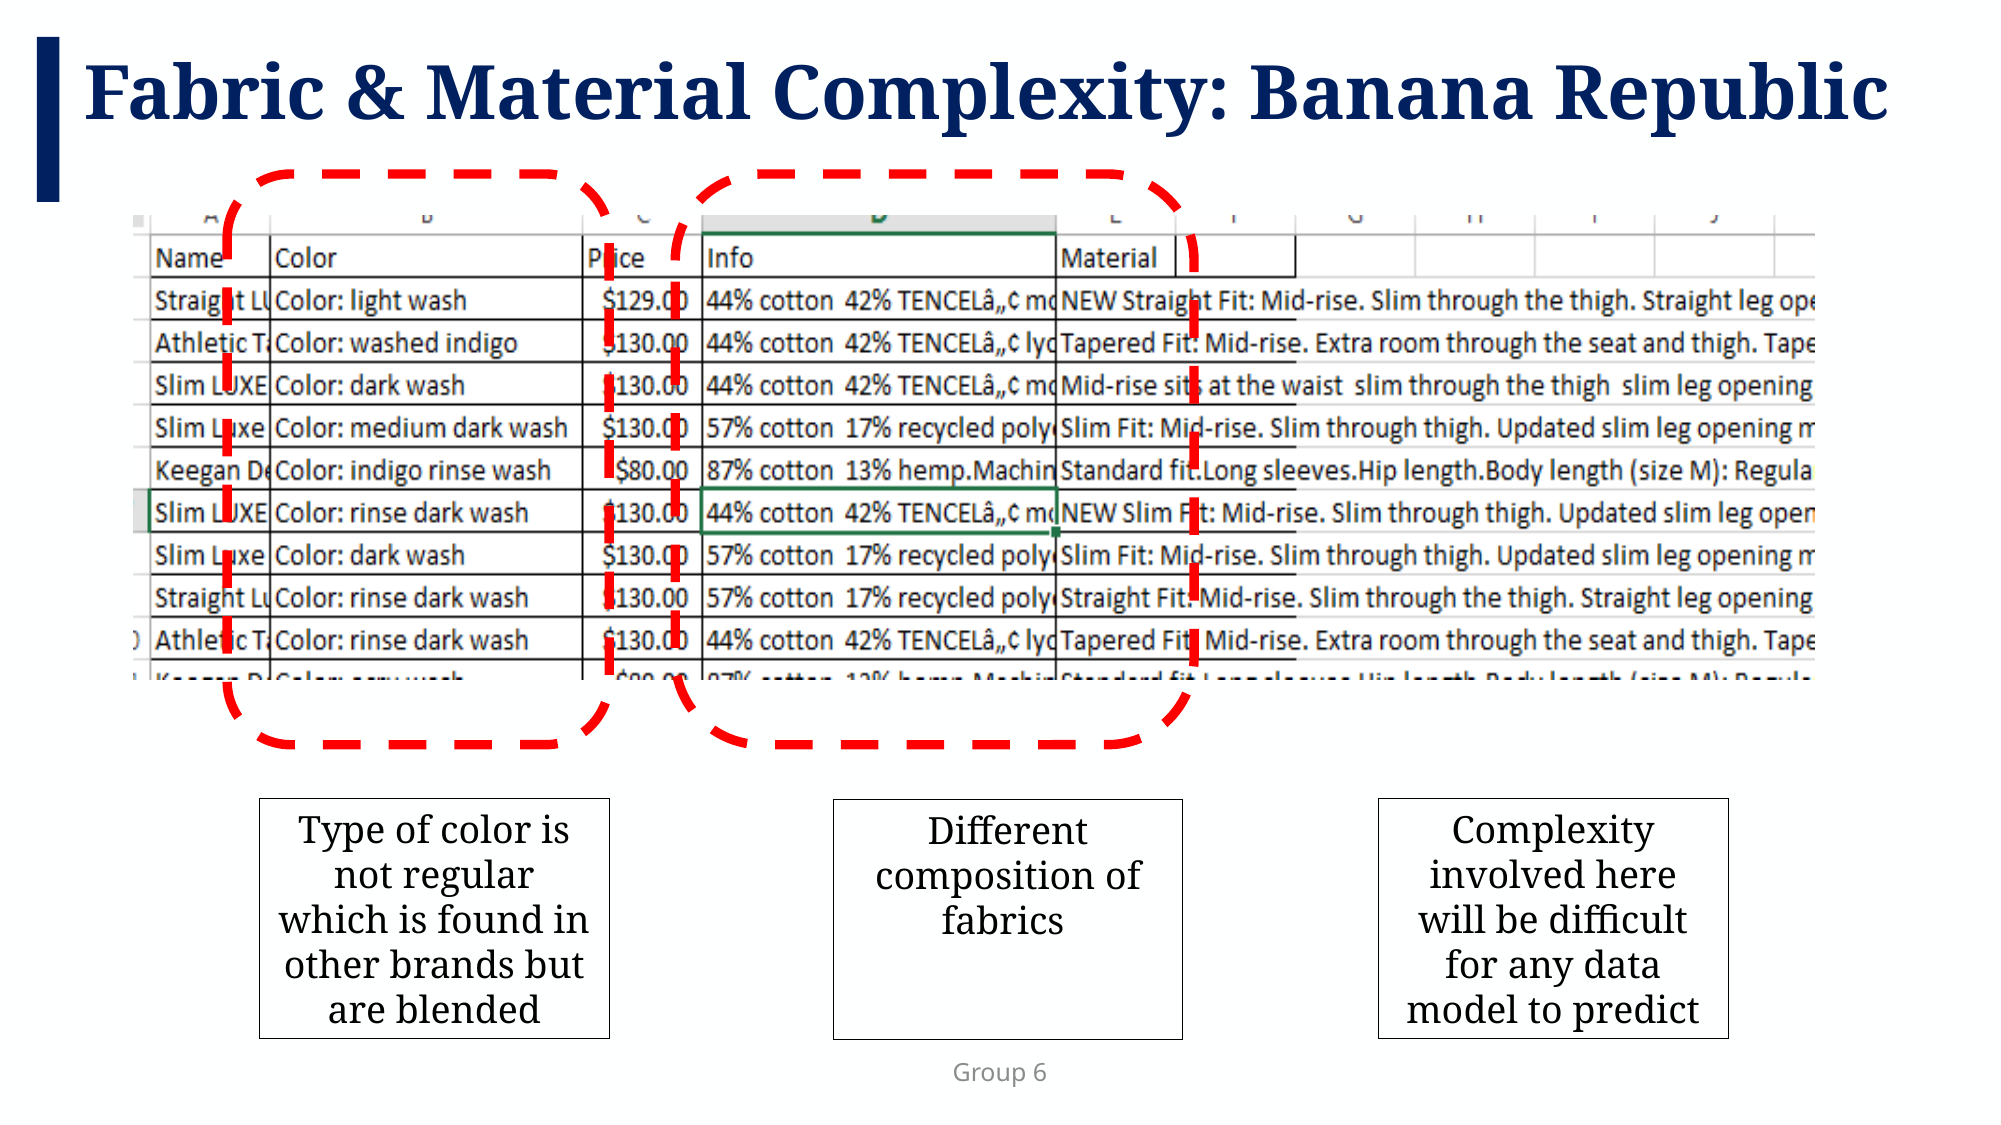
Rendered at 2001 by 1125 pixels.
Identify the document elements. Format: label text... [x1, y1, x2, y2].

text_box [231, 172, 605, 215]
text_box [36, 36, 60, 202]
text_box Fabric & Material Complexity: Banana Republic [69, 36, 1963, 142]
text_box [226, 680, 611, 746]
picture [133, 215, 1815, 680]
footer Group 6 [662, 1041, 1338, 1102]
text_box [686, 172, 1183, 215]
text_box [676, 680, 1192, 746]
text_box Different composition of fabrics [833, 799, 1183, 1040]
text_box Complexity involved here will be difficult for any data model to predict [1378, 798, 1729, 1039]
text_box Type of color is not regular which is found in other brands but are blended [259, 798, 610, 1039]
